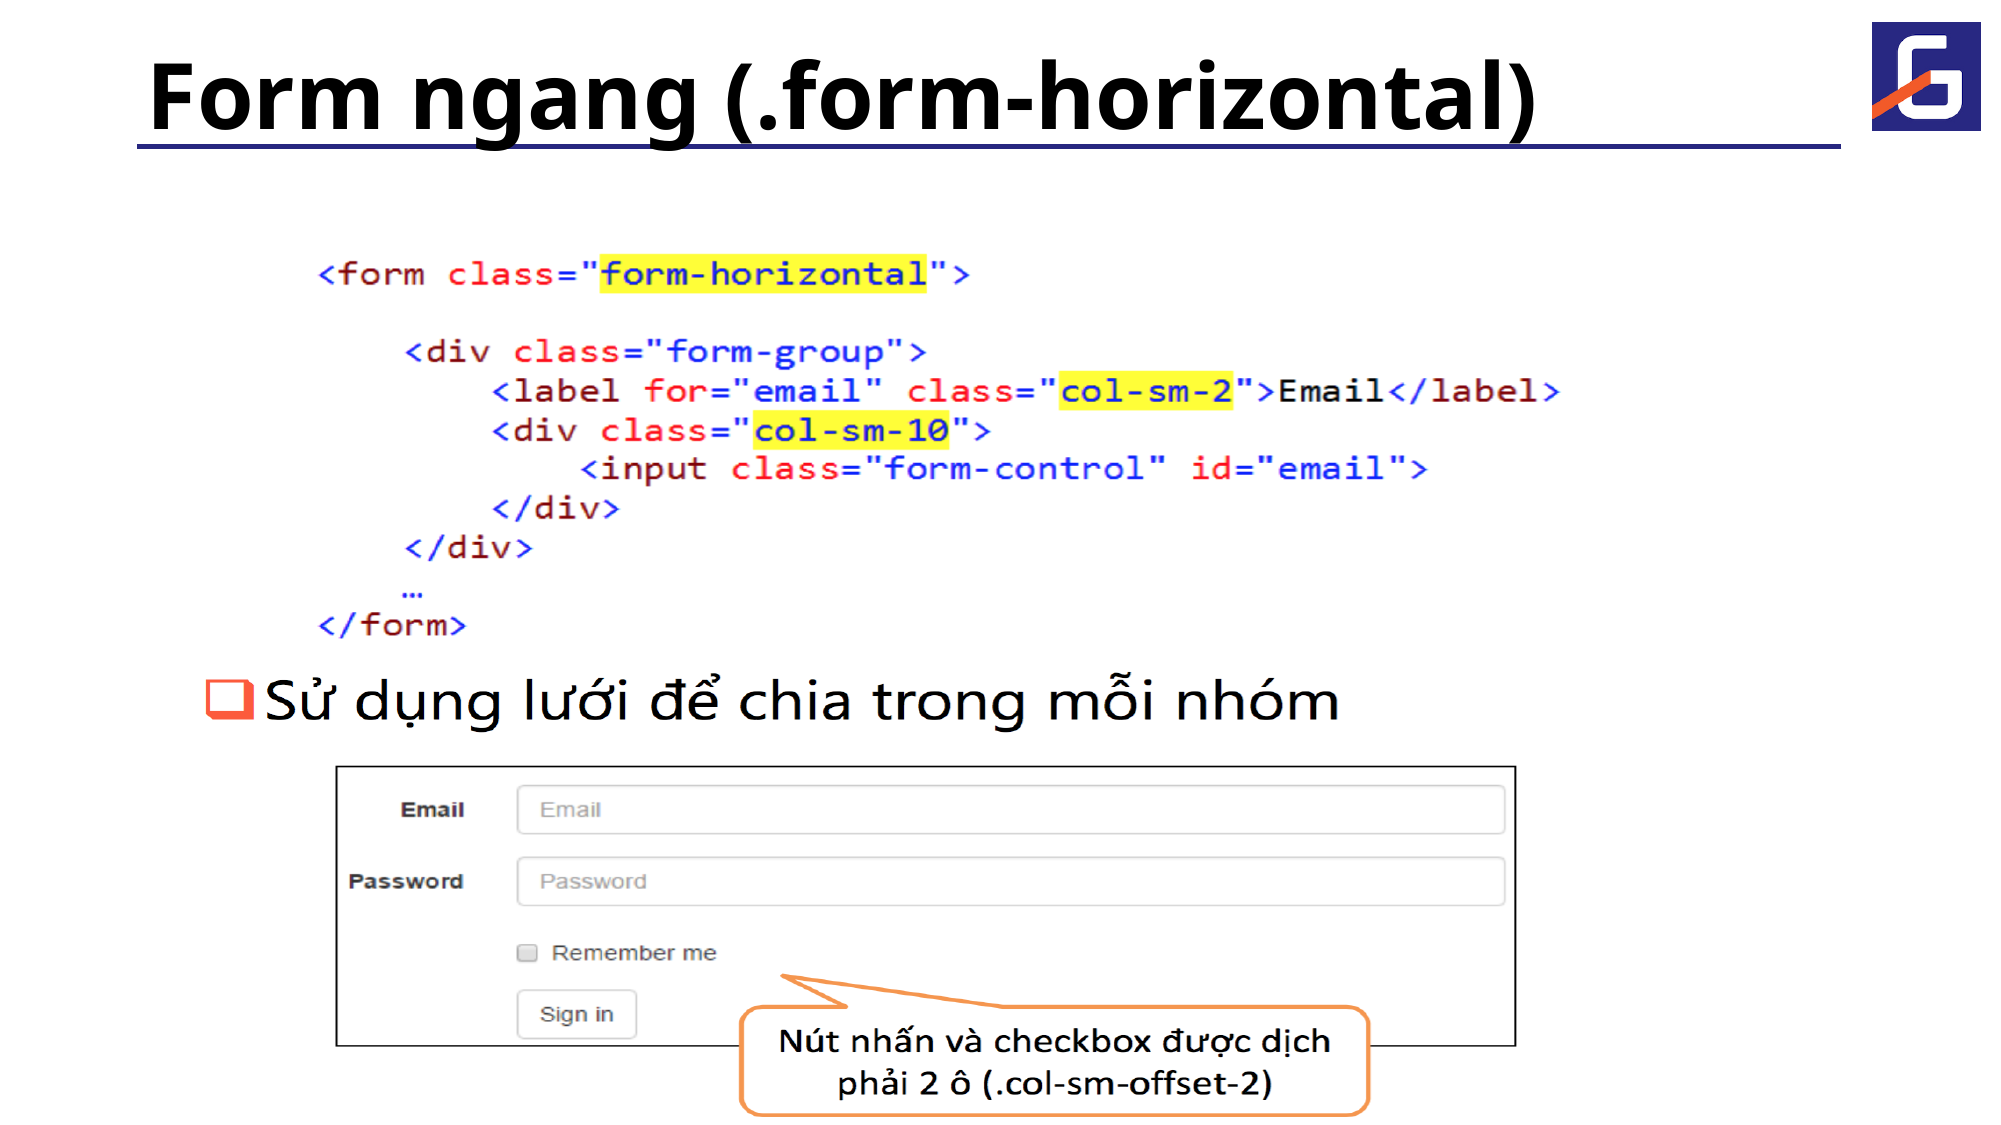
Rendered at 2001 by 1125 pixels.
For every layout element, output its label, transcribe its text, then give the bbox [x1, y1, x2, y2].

picture [176, 232, 1634, 1125]
text_box Form ngang (.form-horizontal) [132, 33, 1857, 167]
picture [1872, 22, 1981, 131]
